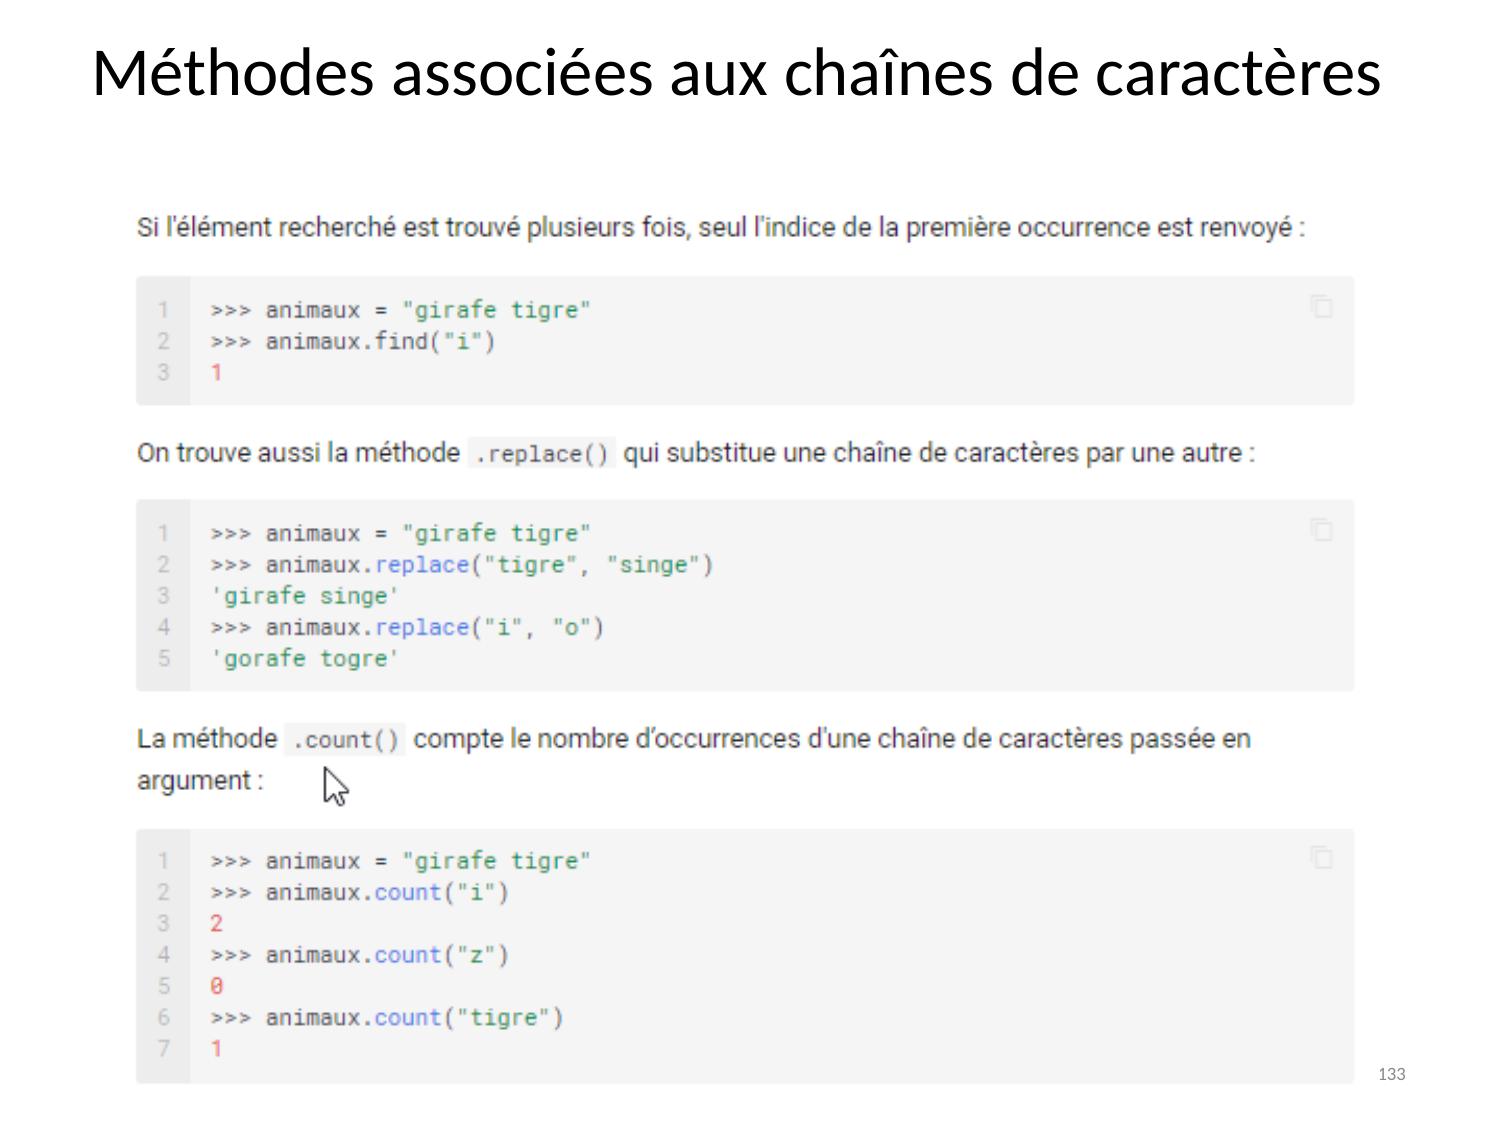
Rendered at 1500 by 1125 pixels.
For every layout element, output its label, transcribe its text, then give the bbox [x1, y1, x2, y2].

picture [119, 190, 1381, 1103]
text_box 133 [1384, 1042, 1421, 1103]
title Méthodes associées aux chaînes de caractères [0, 0, 1475, 146]
